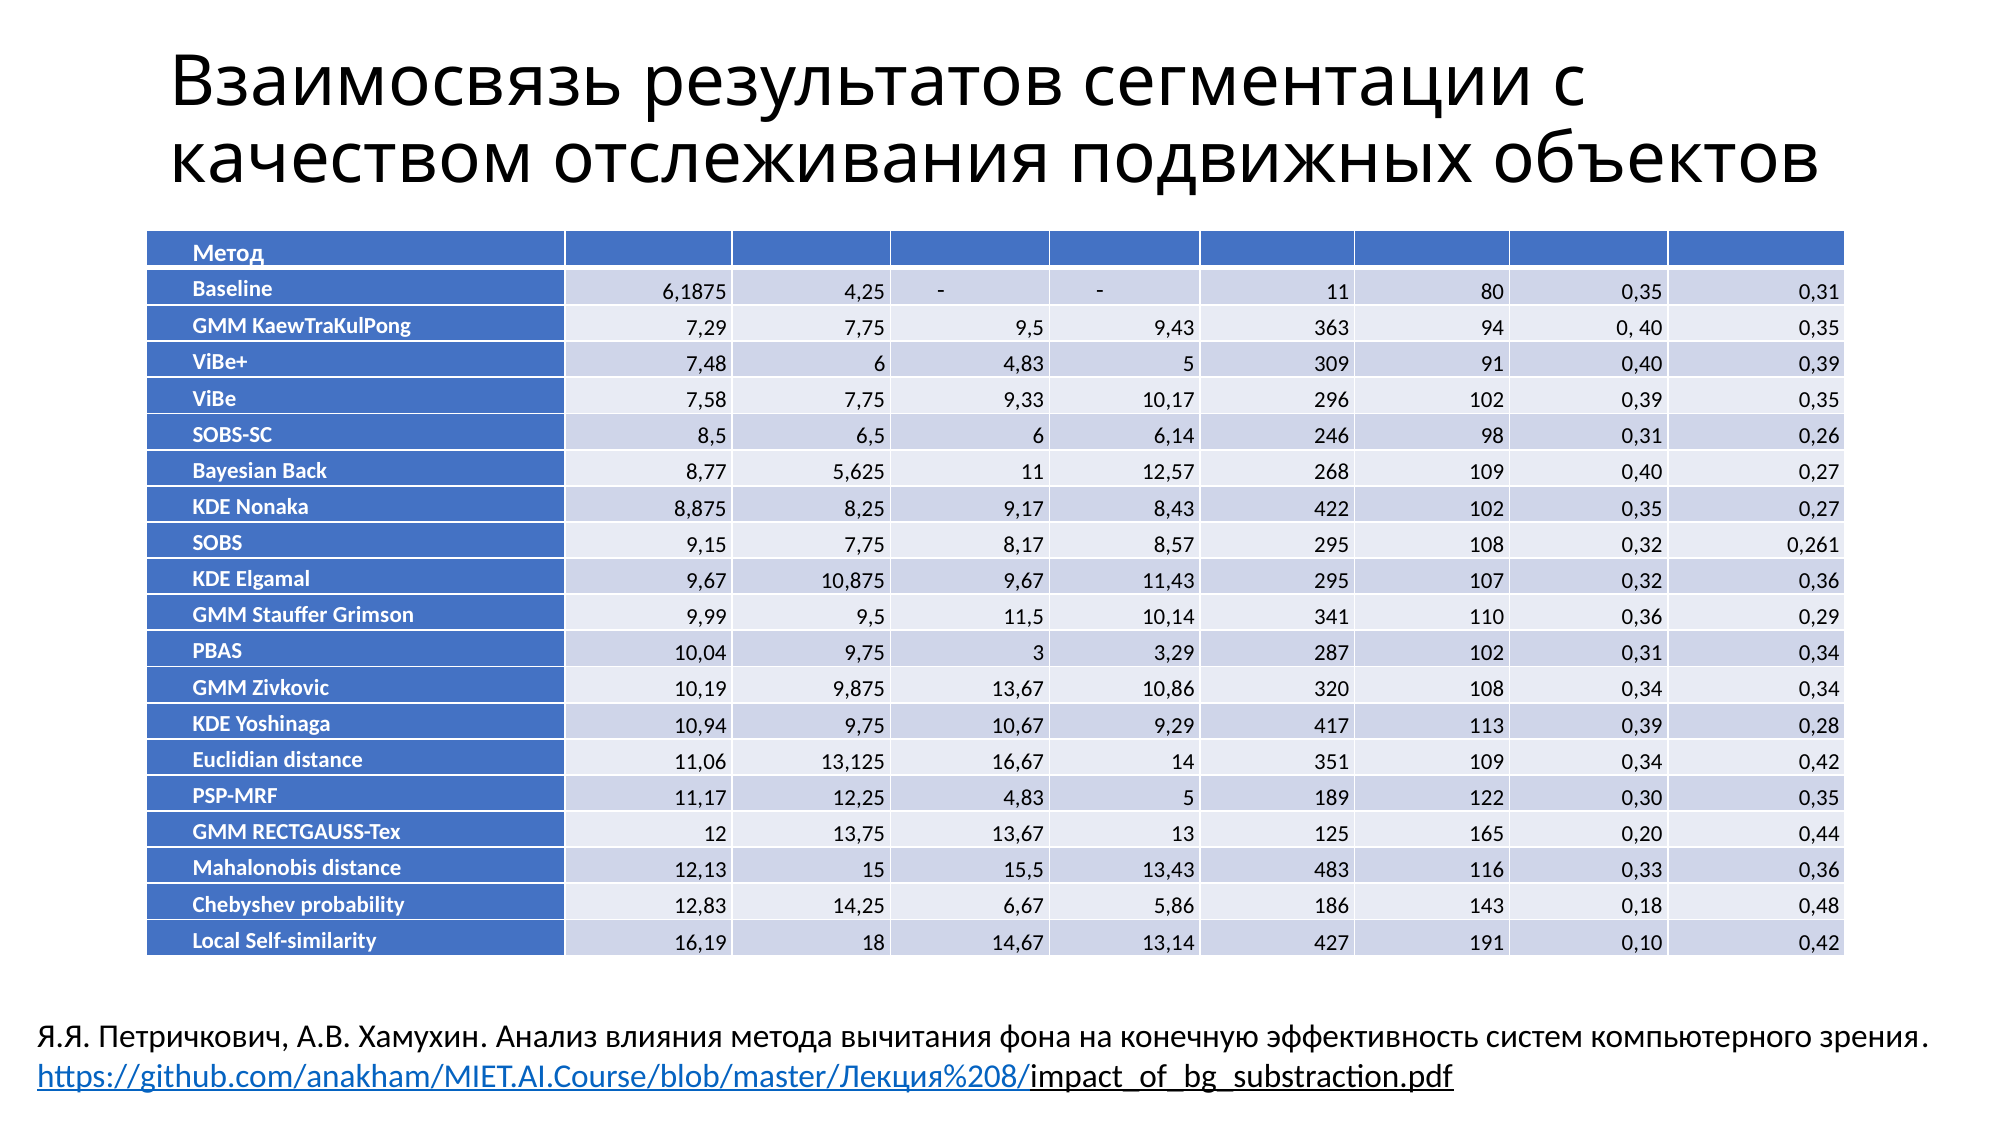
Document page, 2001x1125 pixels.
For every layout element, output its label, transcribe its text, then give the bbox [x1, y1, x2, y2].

text_box Я.Я. Петричкович, А.В. Хамухин. Анализ влияния метода вычитания фона на конечную эффективность систем компьютерного зрения. https://github.com/anakham/MIET.AI.Course/blob/master/Лекция%208/impact_of_bg_substraction.pdf [22, 1006, 2000, 1102]
title Взаимосвязь результатов сегментации с качеством отслеживания подвижных объектов [154, 12, 1880, 230]
